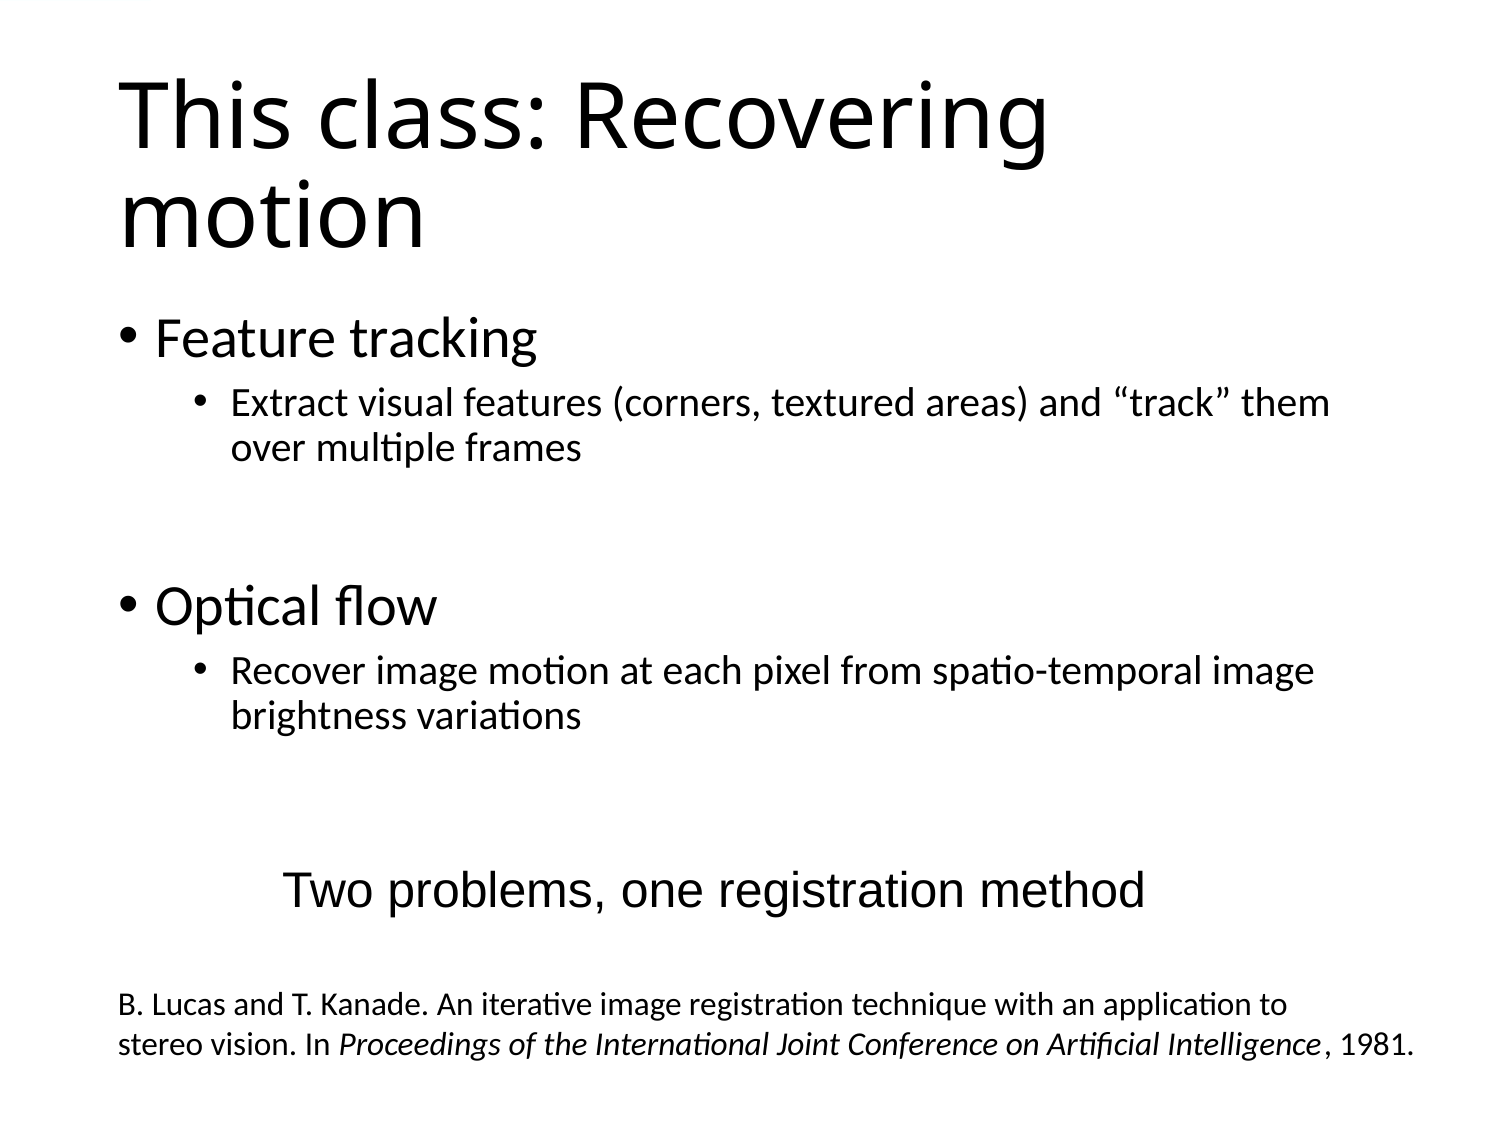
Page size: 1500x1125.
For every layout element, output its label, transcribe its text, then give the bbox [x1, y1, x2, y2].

list Feature tracking Extract visual features (corners, textured areas) and “track” them over multiple frames Optical flow Recover image motion at each pixel from spatio-temporal image brightness variations [103, 299, 1397, 974]
text_box B. Lucas and T. Kanade. An iterative image registration technique with an application to stereo vision. In Proceedings of the International Joint Conference on Artificial Intelligence, 1981. [103, 974, 1448, 1070]
title This class: Recovering motion [103, 59, 1397, 278]
text_box Two problems, one registration method [267, 849, 1162, 925]
